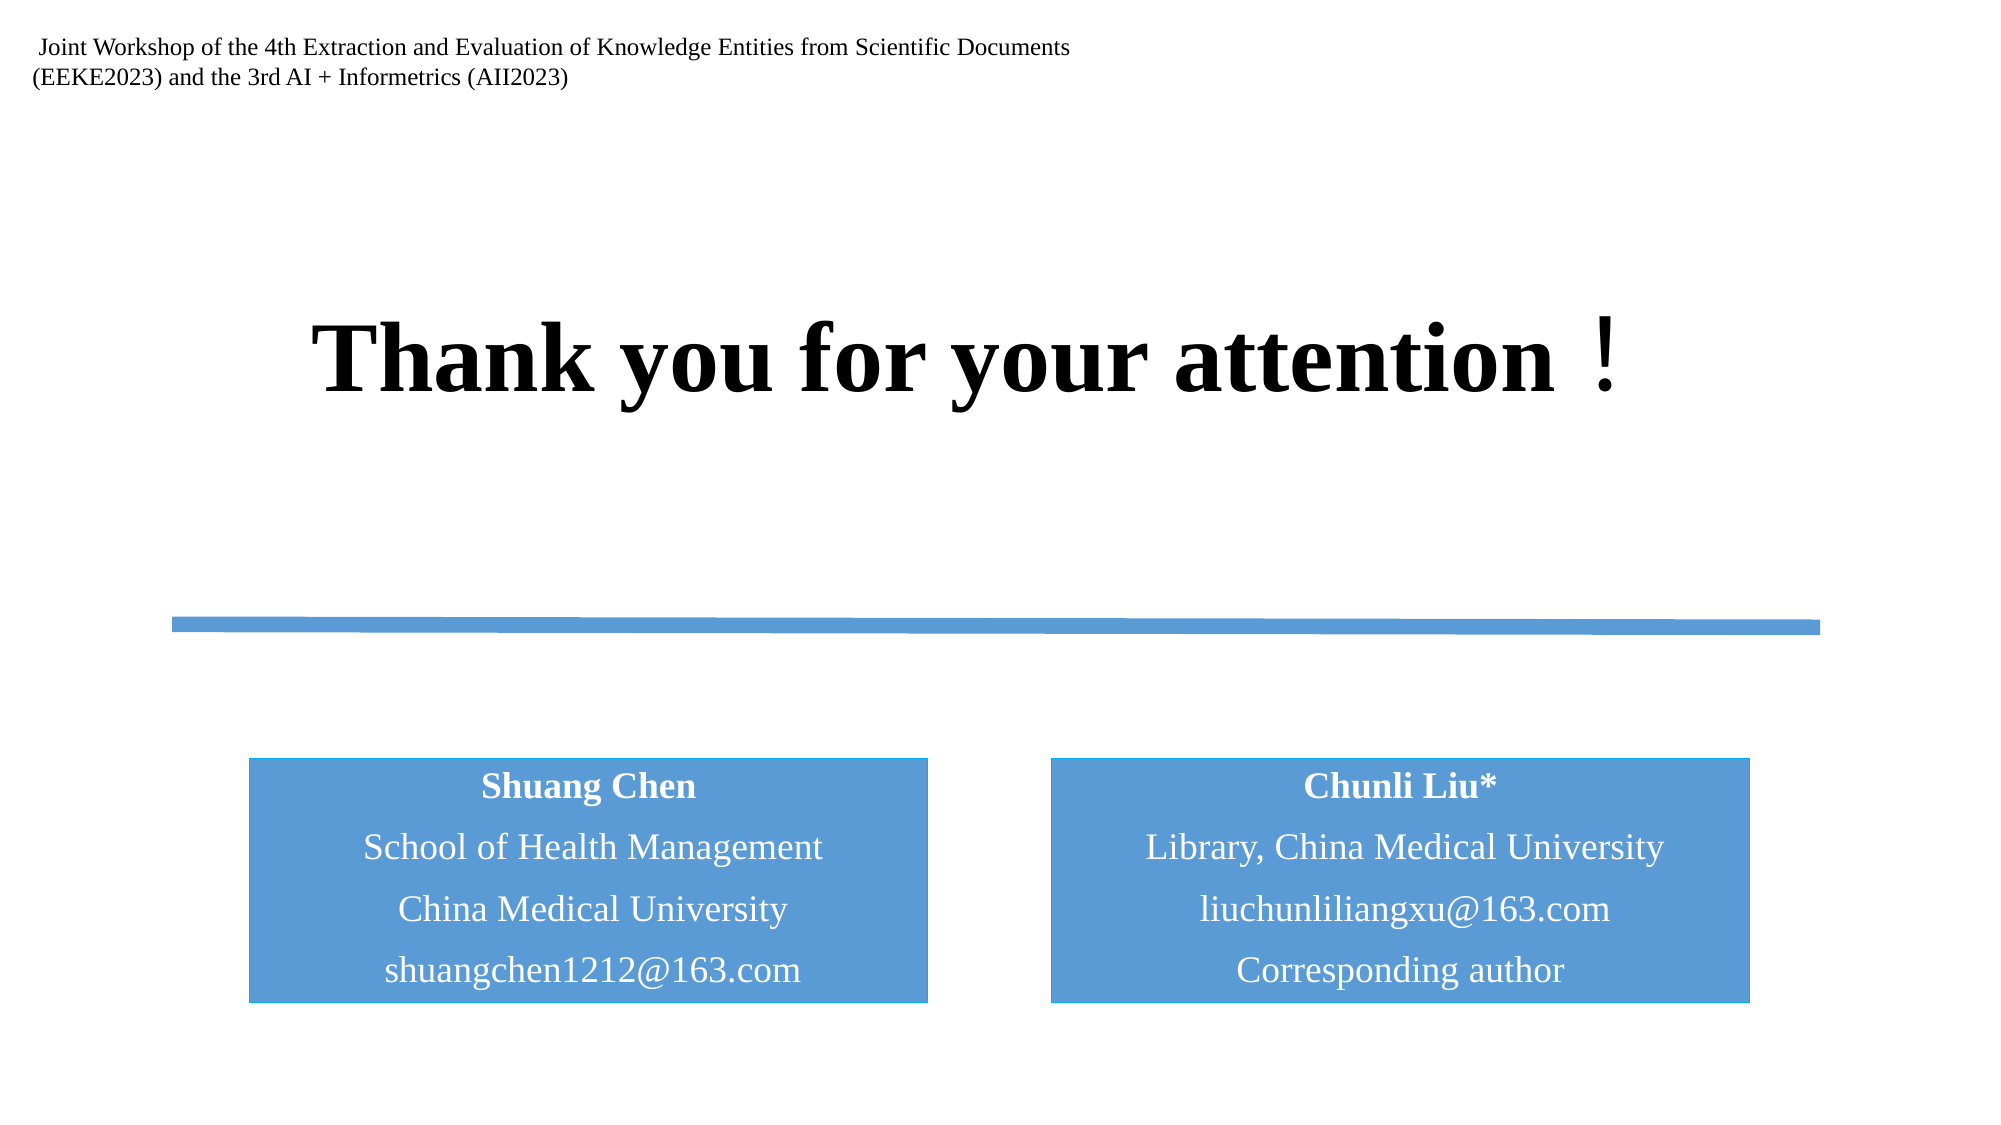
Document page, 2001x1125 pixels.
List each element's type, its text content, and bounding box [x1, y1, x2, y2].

subtitle Chunli Liu* Library, China Medical University liuchunliliangxu@163.com Corresponding author [1051, 758, 1750, 1003]
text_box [172, 624, 1821, 628]
title Thank you for your attention！ [172, 301, 1820, 422]
text_box Shuang Chen School of Health Management China Medical University shuangchen1212@163.com [249, 758, 928, 1003]
text_box Joint Workshop of the 4th Extraction and Evaluation of Knowledge Entities from Scientific Documents (EEKE2023) and the 3rd AI + Informetrics (AII2023) [17, 23, 1220, 120]
